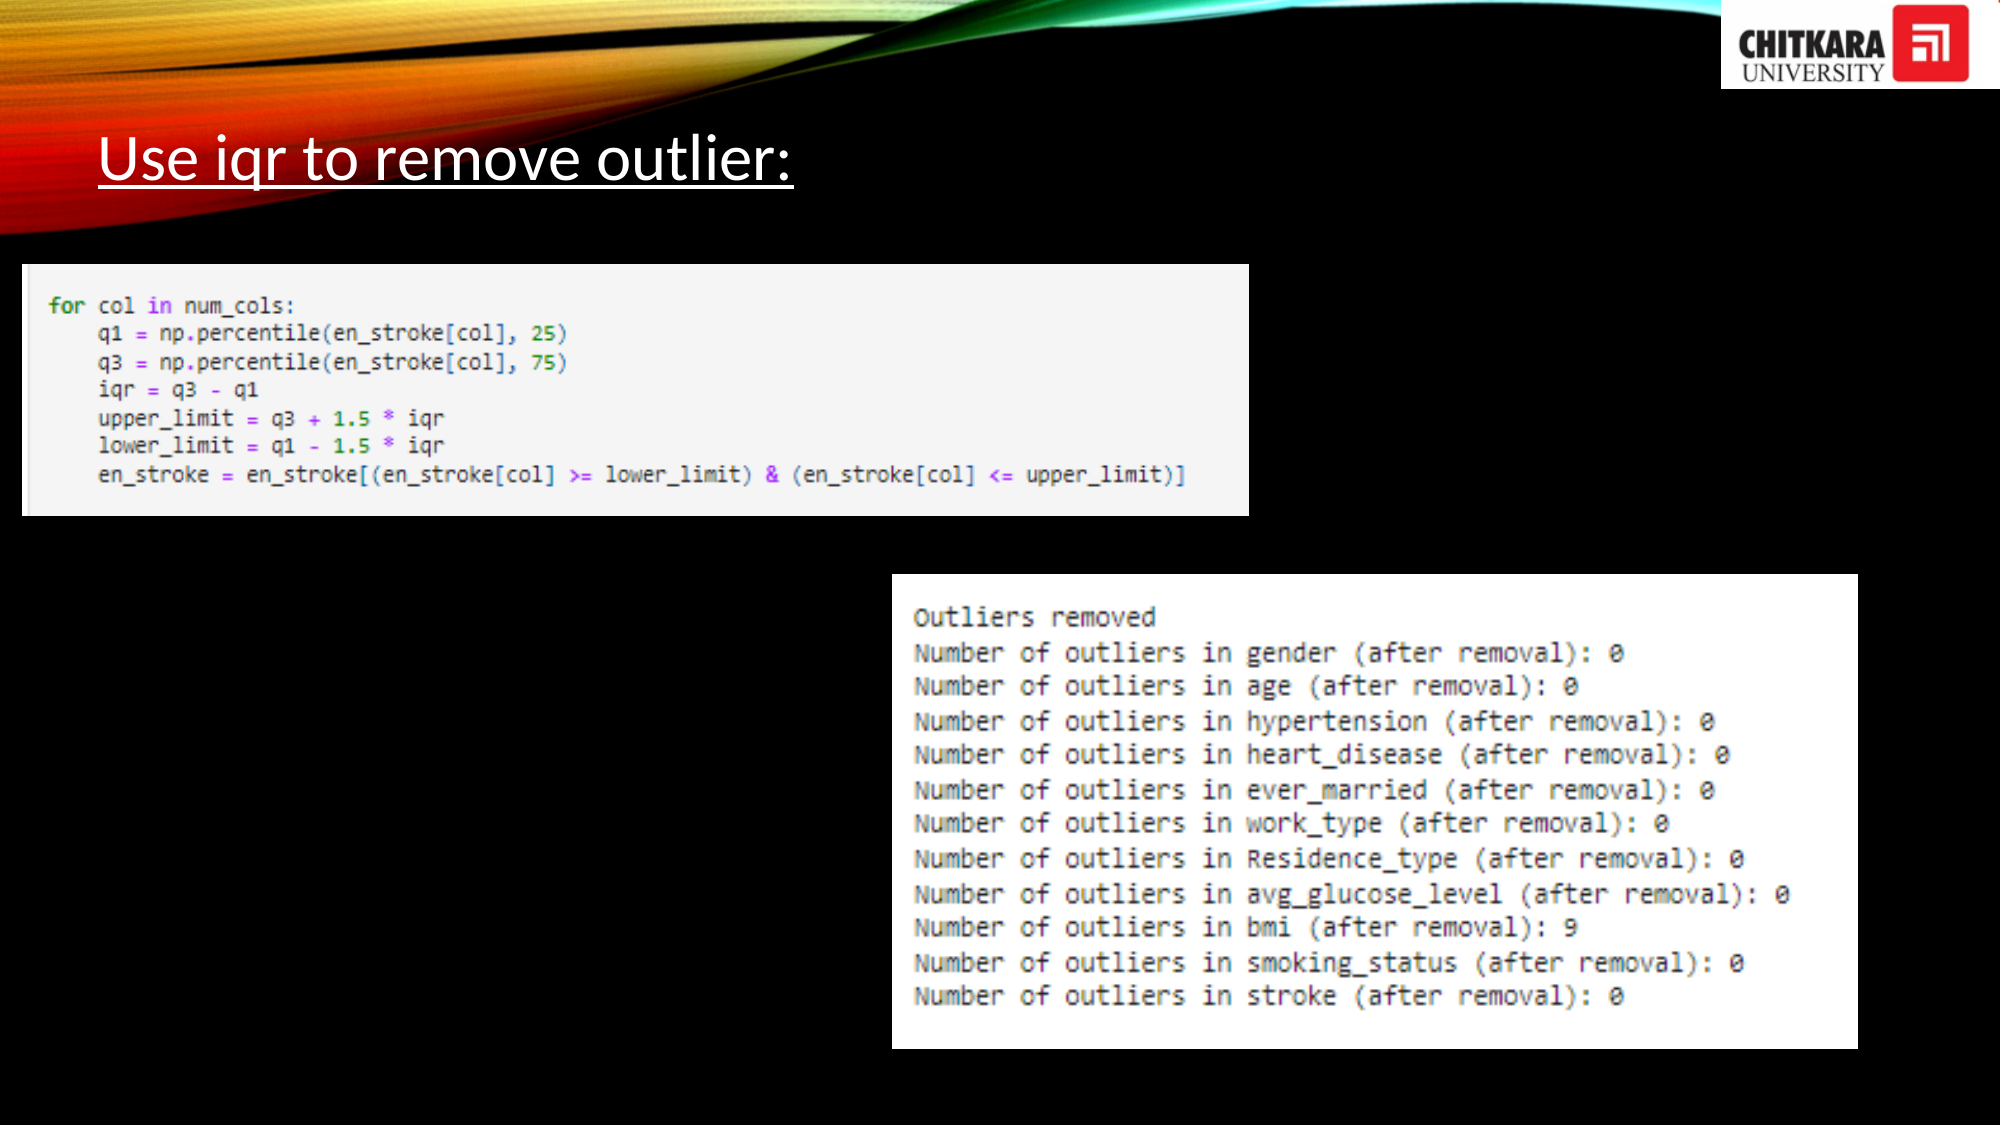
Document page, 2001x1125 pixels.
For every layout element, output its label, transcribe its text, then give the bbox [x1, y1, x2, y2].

text_box Use iqr to remove outlier: [82, 106, 809, 202]
picture [0, 0, 2000, 237]
picture [22, 264, 1249, 516]
picture [891, 574, 1858, 1049]
